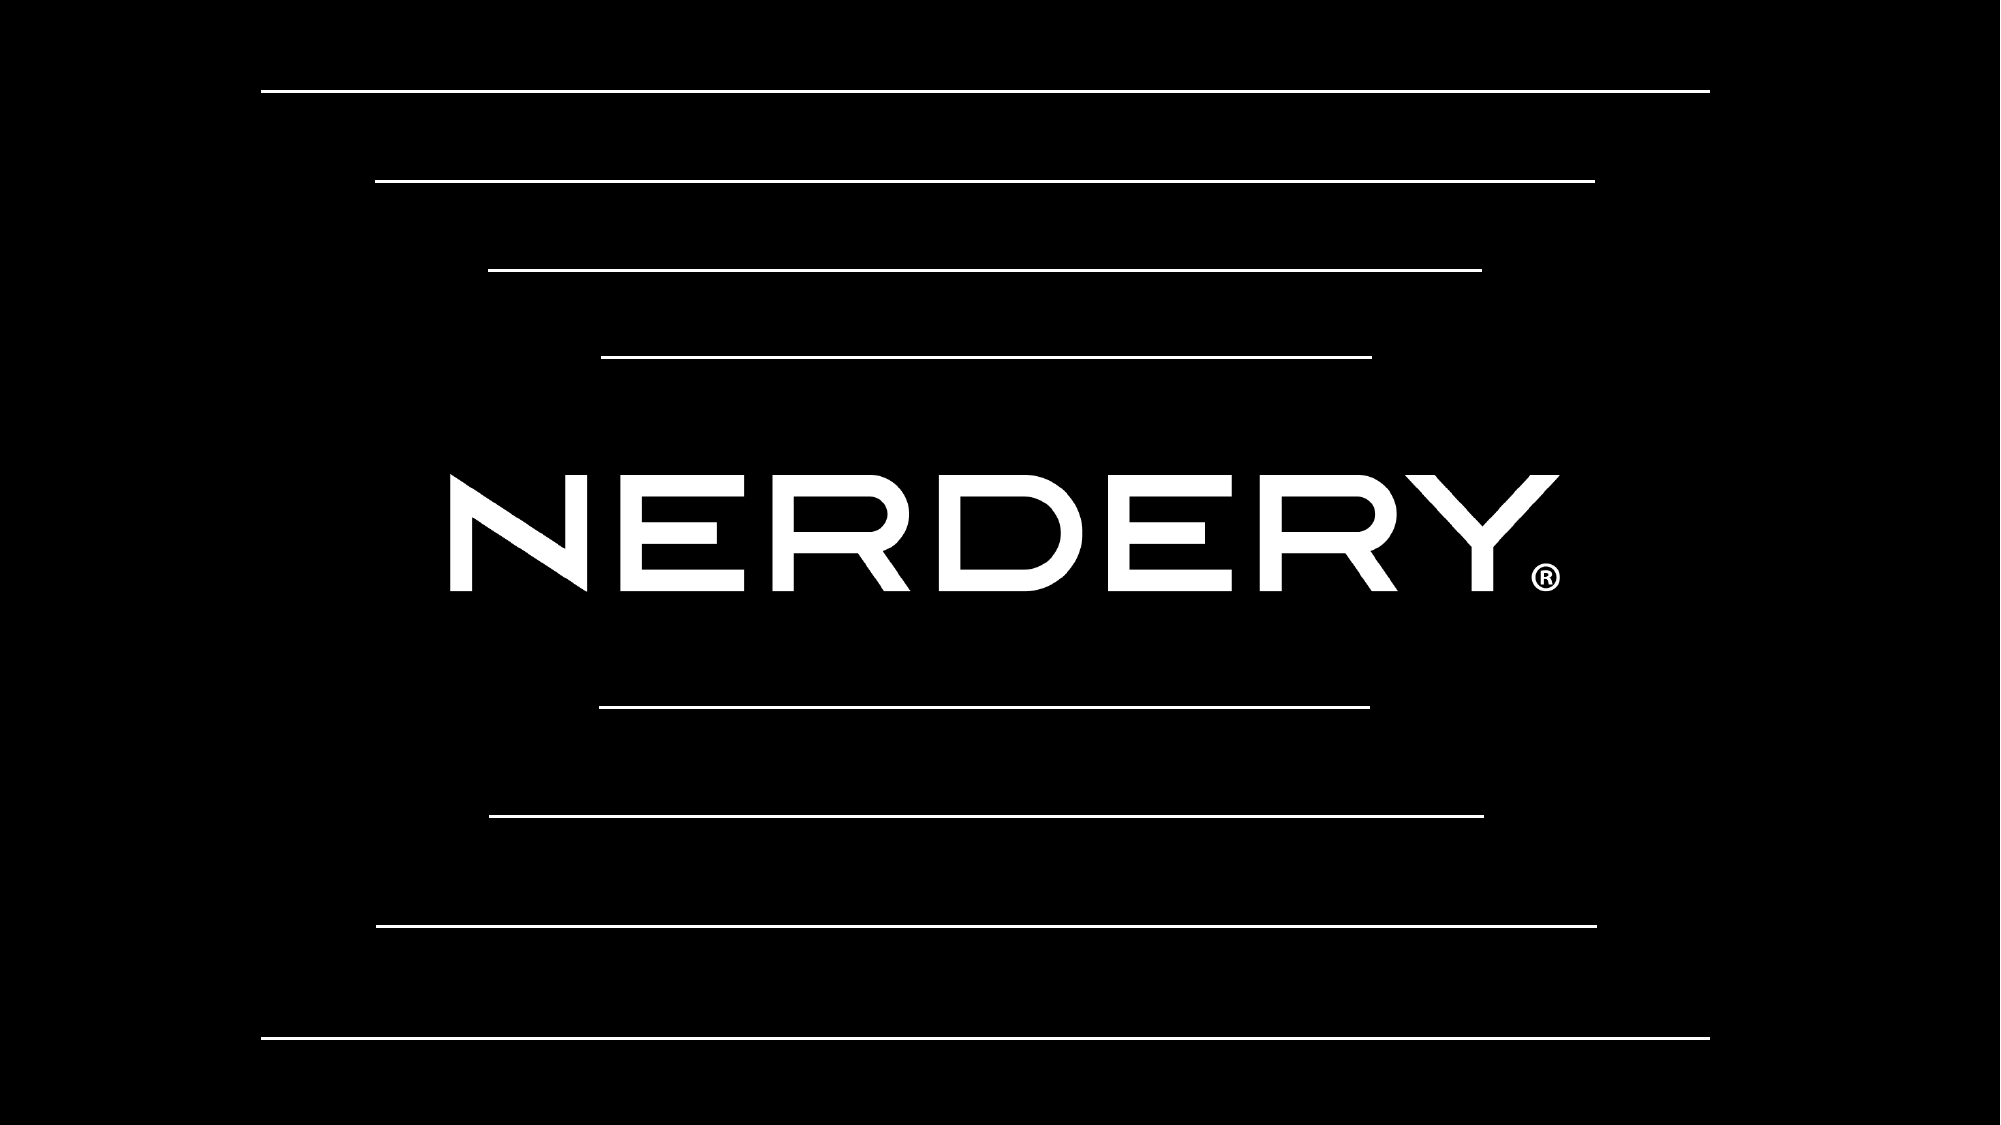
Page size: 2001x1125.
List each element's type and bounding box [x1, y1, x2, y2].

text_box [261, 91, 1710, 358]
text_box [261, 707, 1710, 1039]
picture [450, 474, 1560, 592]
